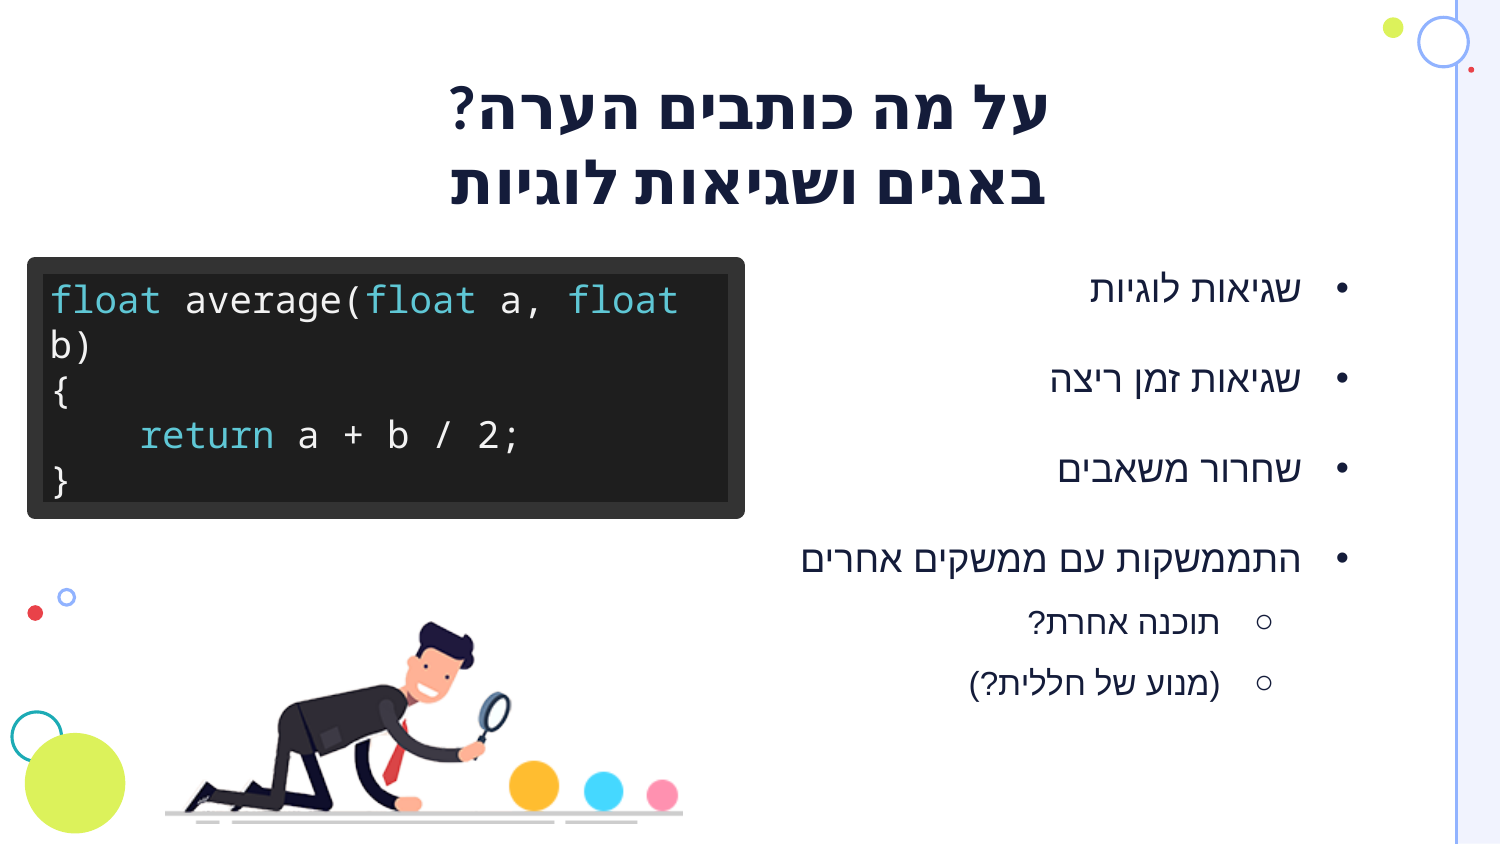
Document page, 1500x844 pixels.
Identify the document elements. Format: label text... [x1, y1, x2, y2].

list שגיאות לוגיות שגיאות זמן ריצה שחרור משאבים התממשקות עם ממשקים אחרים תוכנה אחרת? (מנוע של חללית?) [485, 265, 1371, 777]
text_box float average(float a, float b) { return a + b / 2; } [33, 263, 738, 513]
title על מה כותבים הערה? באגים ושגיאות לוגיות [88, 66, 1412, 176]
picture [164, 621, 683, 824]
